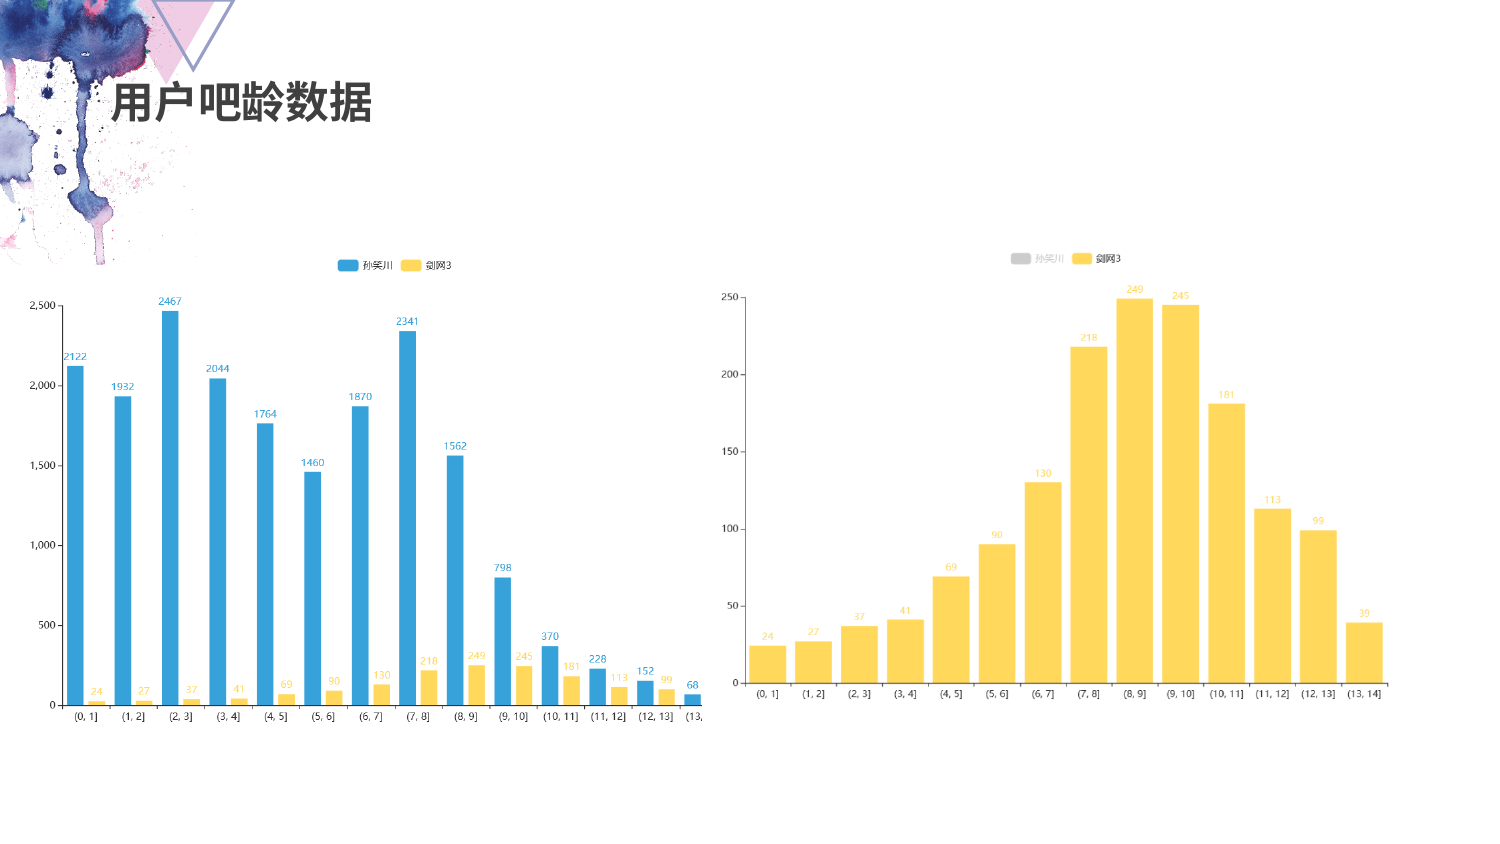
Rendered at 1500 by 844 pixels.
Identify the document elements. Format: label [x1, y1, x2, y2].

text_box [0, 0, 443, 278]
picture [0, 248, 1455, 766]
